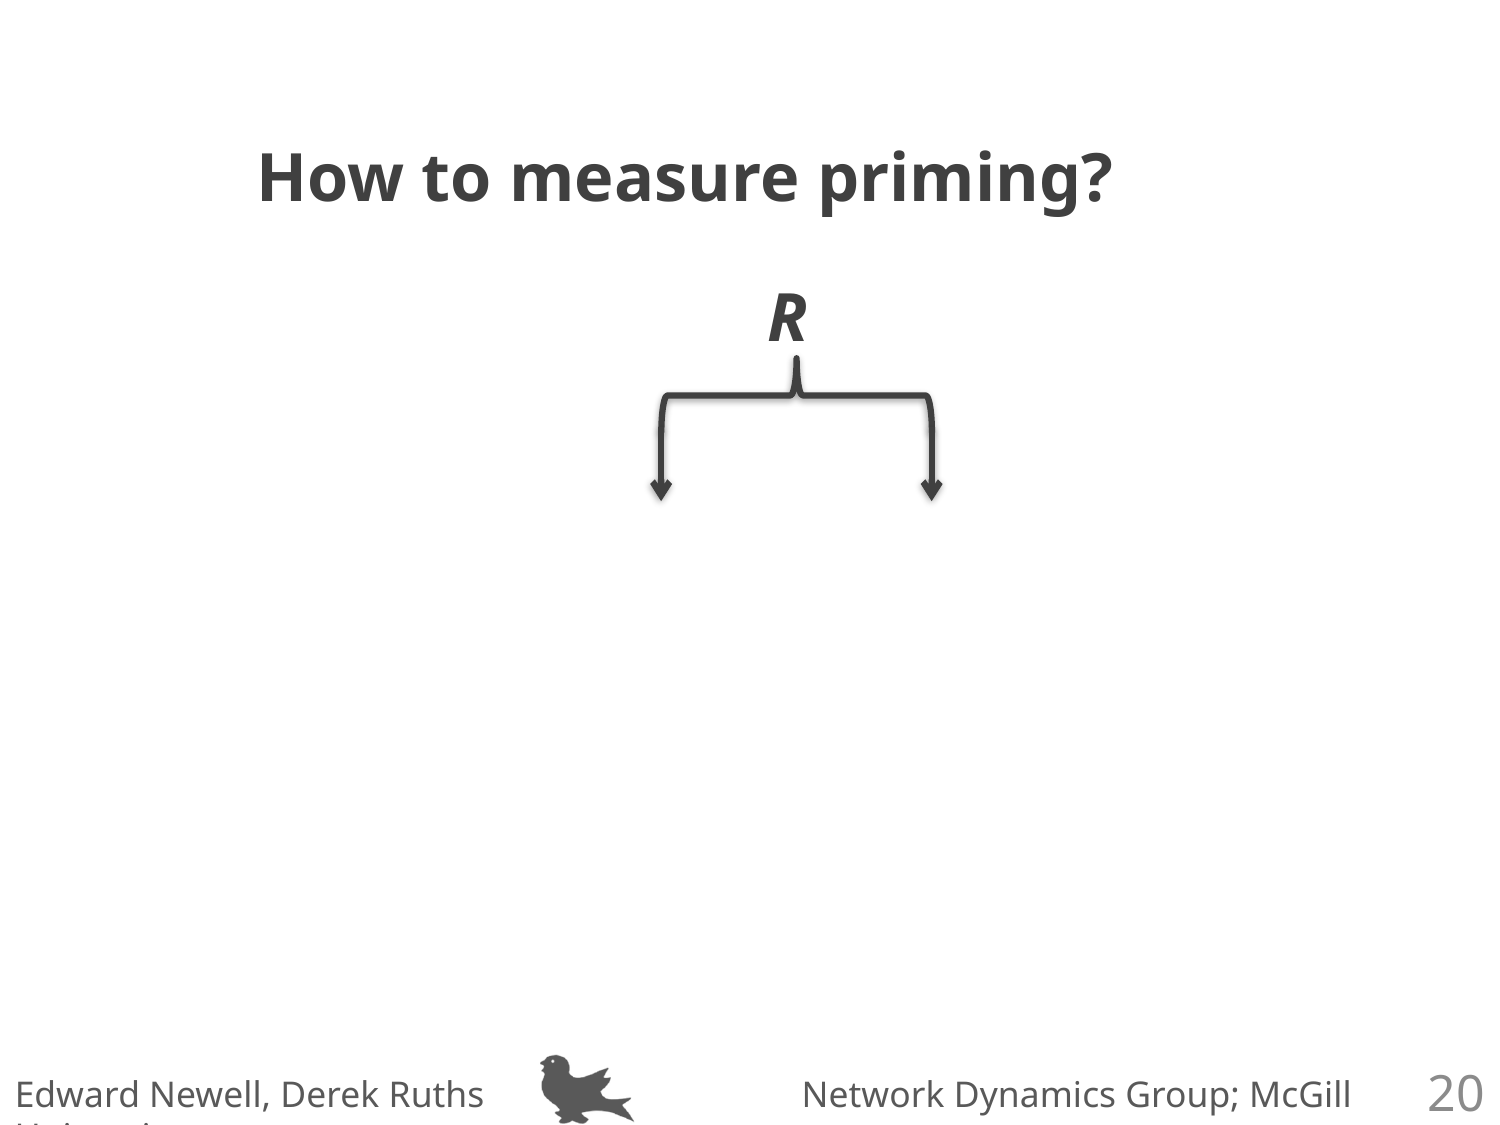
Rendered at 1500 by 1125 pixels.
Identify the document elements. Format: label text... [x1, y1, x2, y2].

text_box [659, 356, 934, 433]
slide_number 19 [1385, 1065, 1500, 1125]
text_box How to measure priming? [241, 127, 1317, 223]
text_box R [752, 267, 851, 363]
text_box hpu output [532, 1045, 643, 1125]
